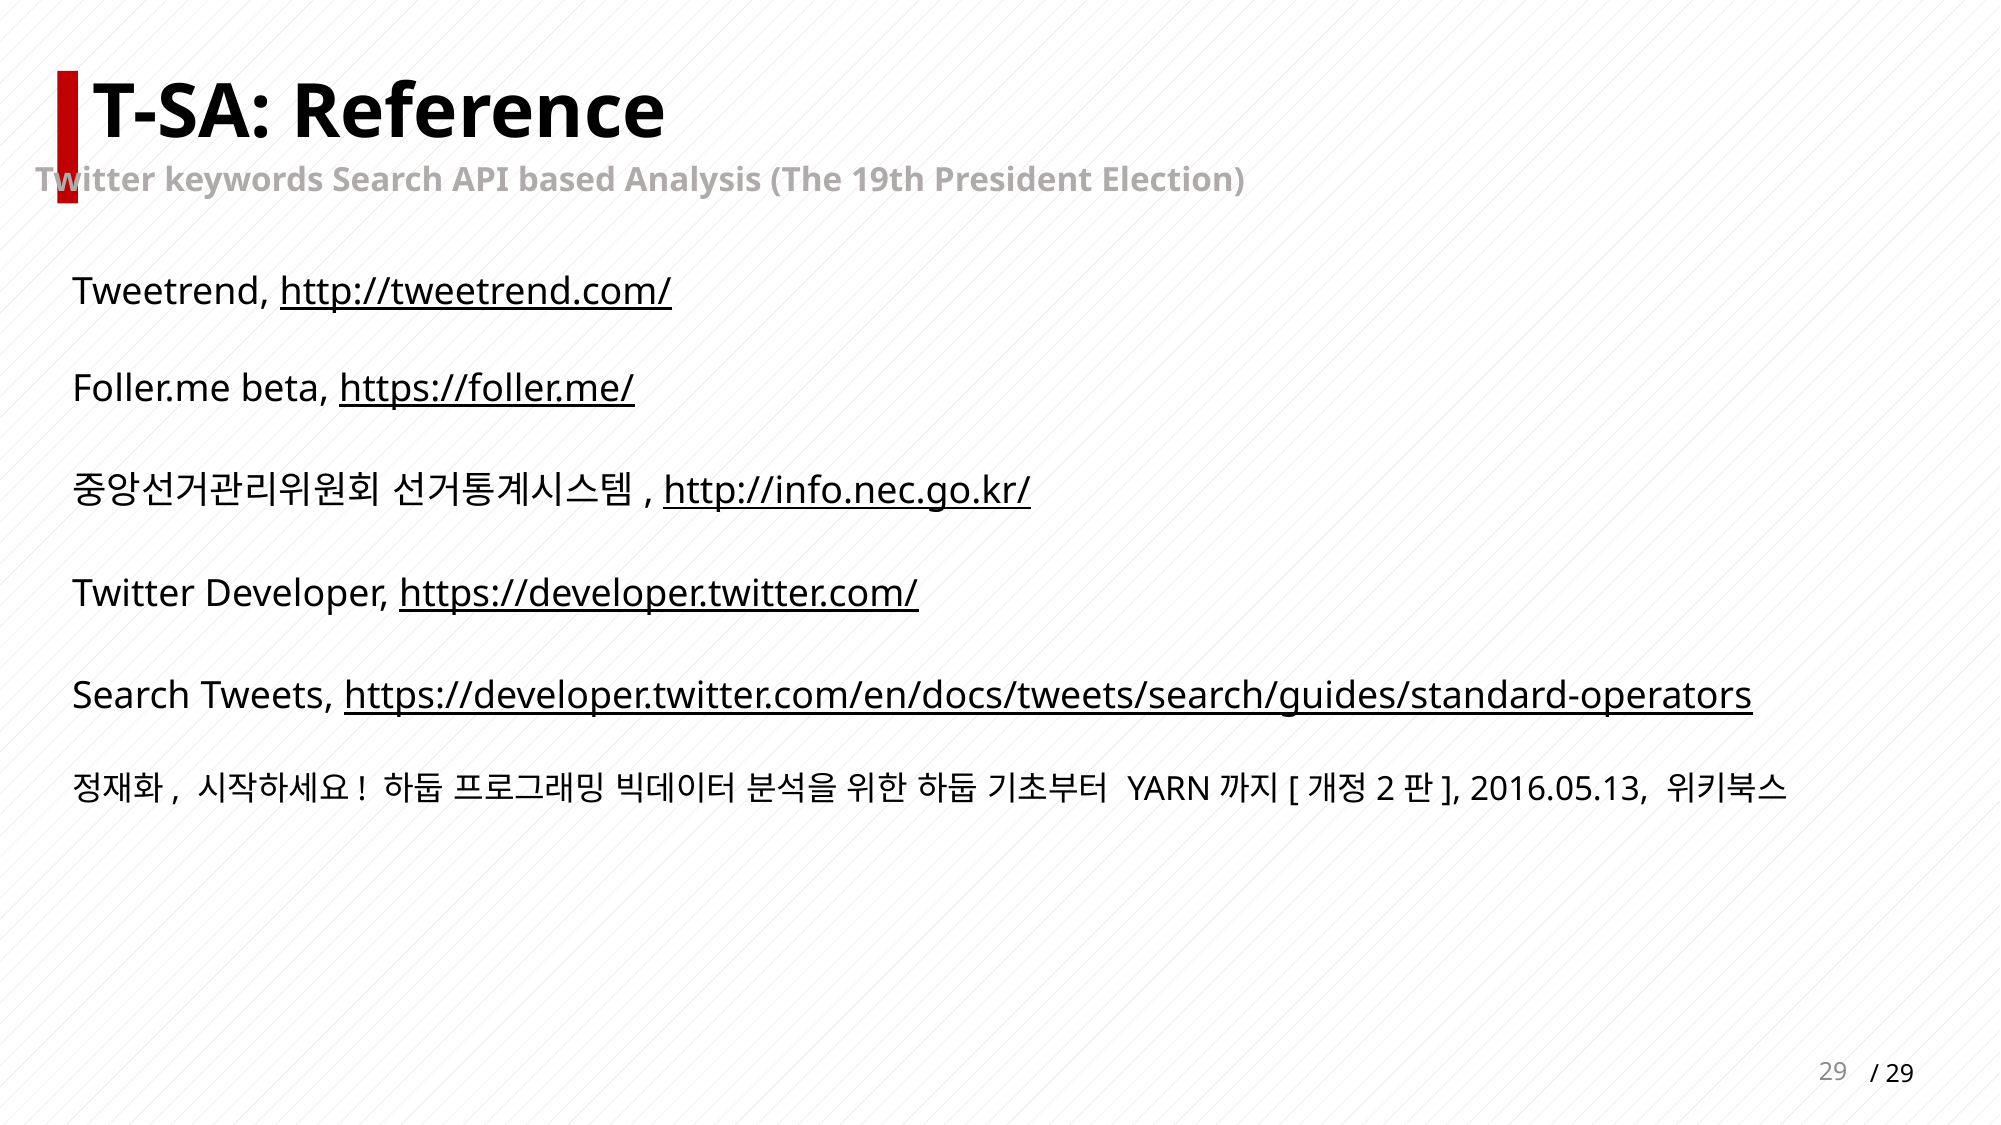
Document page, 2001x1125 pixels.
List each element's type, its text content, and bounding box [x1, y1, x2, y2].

text_box Twitter keywords Search API based Analysis (The 19th President Election) [19, 150, 1262, 205]
slide_number 29 [1412, 1042, 1863, 1103]
text_box / 29 [1855, 1049, 1936, 1095]
text_box T-SA: Reference [77, 54, 1231, 150]
text_box [56, 70, 77, 150]
text_box Tweetrend, http://tweetrend.com/ Foller.me beta, https://foller.me/ 중앙선거관리위원회 선거통계시스템, http://info.nec.go.kr/ Twitter Developer, https://developer.twitter.com/ Search Tweets, https://developer.twitter.com/en/docs/tweets/search/guides/standard-operators 정재화, 시작하세요! 하둡 프로그래밍 빅데이터 분석을 위한 하둡 기초부터 YARN까지[개정2판], 2016.05.13, 위키북스 [57, 256, 1907, 815]
